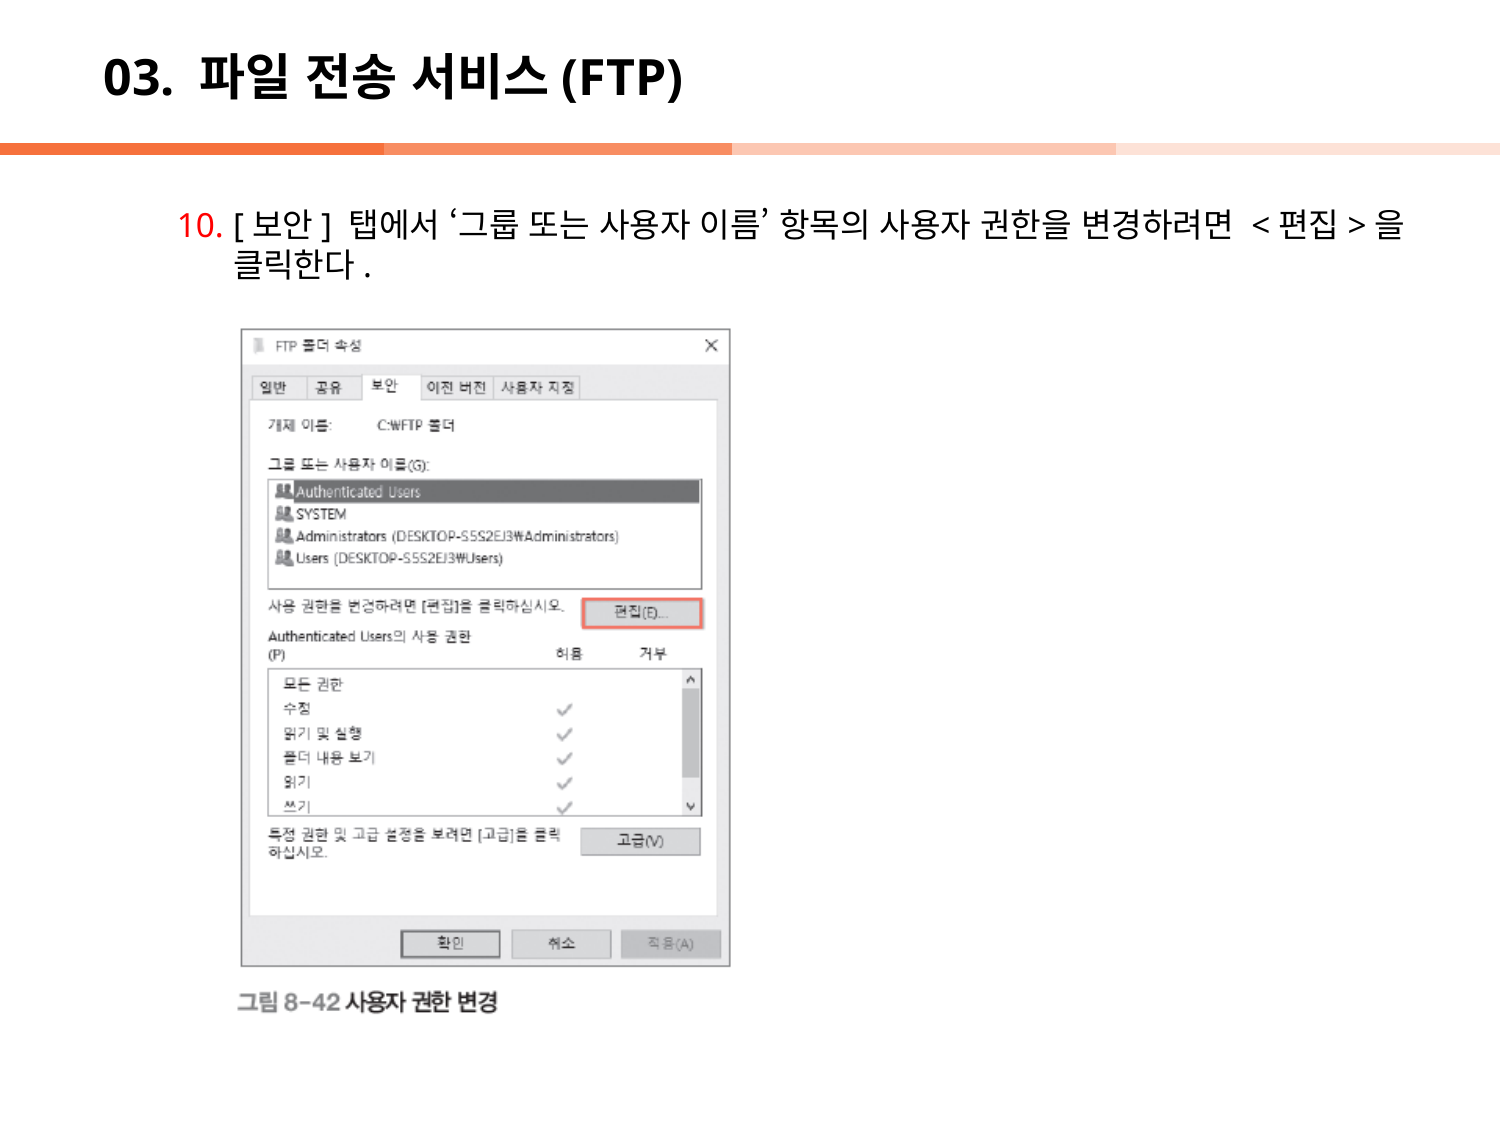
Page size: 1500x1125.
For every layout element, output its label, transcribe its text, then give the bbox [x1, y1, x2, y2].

title 03. 파일 전송 서비스(FTP) [88, 30, 1330, 121]
picture [229, 310, 770, 1047]
list [보안] 탭에서 ‘그룹 또는 사용자 이름’ 항목의 사용자 권한을 변경하려면 <편집>을 클릭한다. [88, 196, 1436, 1083]
